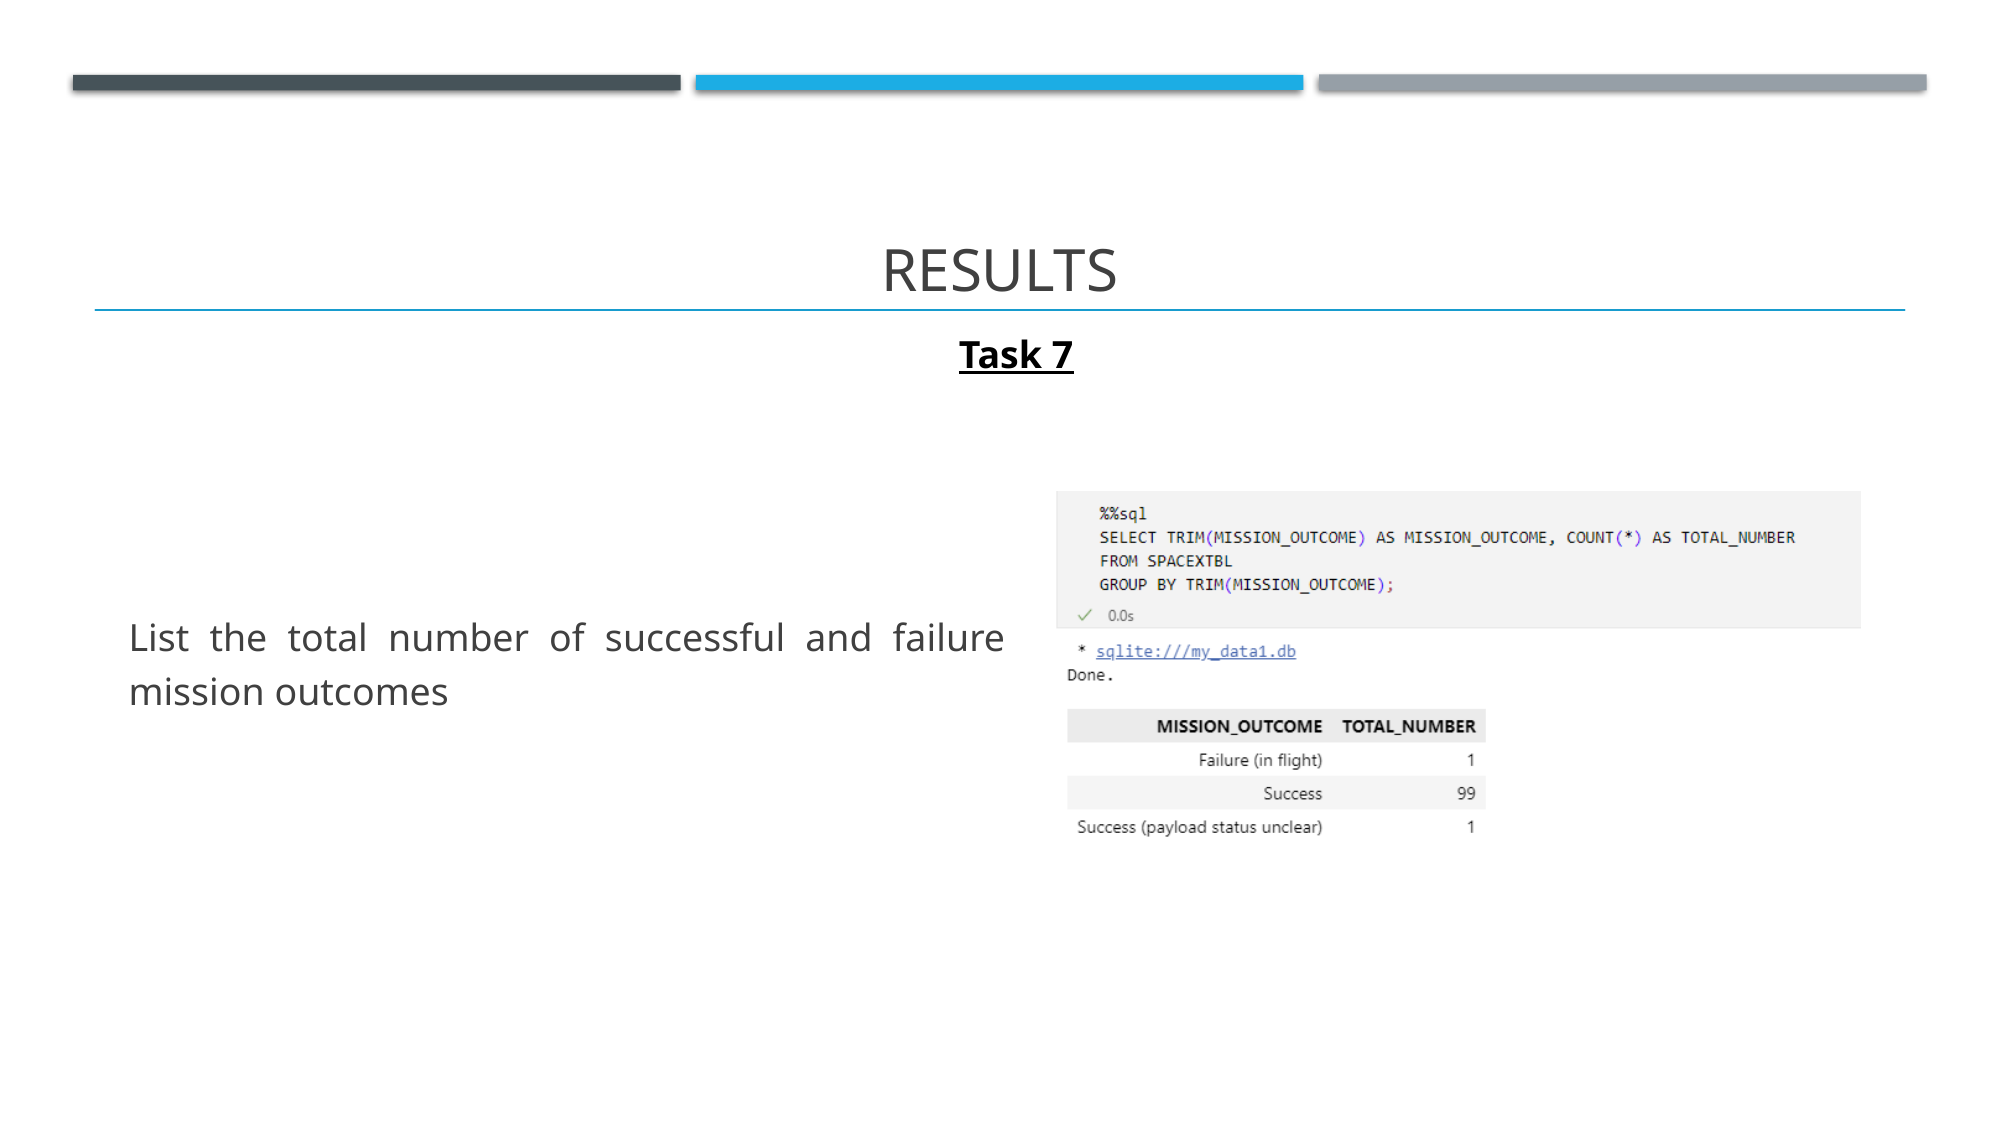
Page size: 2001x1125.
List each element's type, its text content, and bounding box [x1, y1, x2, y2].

title Results [95, 115, 1905, 309]
text_box Task 7 [758, 323, 1274, 383]
list List the total number of successful and failure mission outcomes [113, 429, 1022, 889]
picture [1053, 490, 1862, 860]
